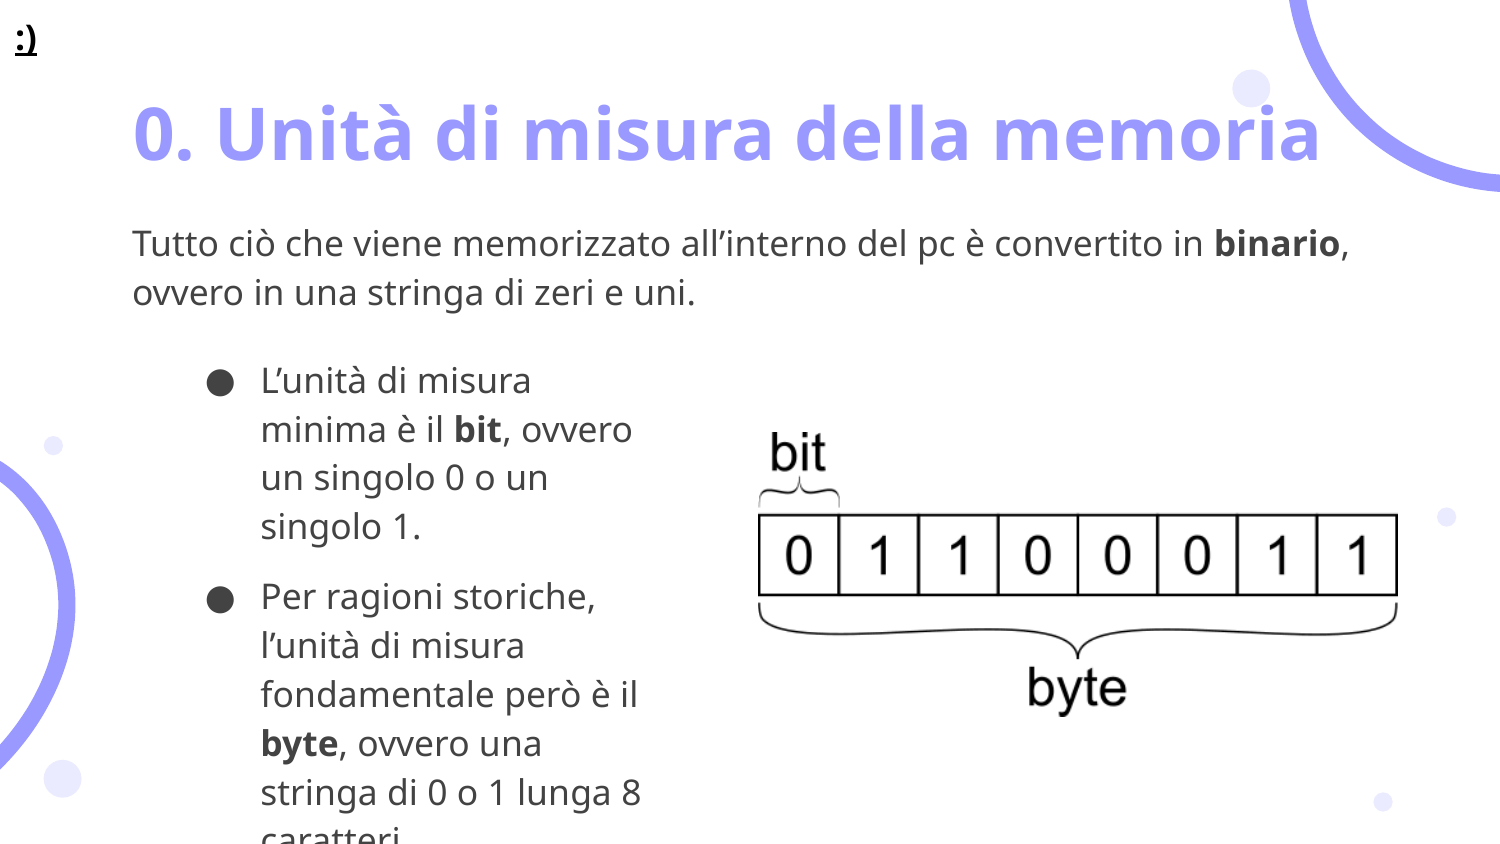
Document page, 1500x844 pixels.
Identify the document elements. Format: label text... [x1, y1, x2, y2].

list Tutto ciò che viene memorizzato all’interno del pc è convertito in binario, ovvero in una stringa di zeri e uni. [116, 199, 1381, 337]
title 0. Unità di misura della memoria [118, 72, 1382, 167]
picture [758, 432, 1399, 718]
text_box :) [0, 0, 493, 79]
text_box L’unità di misura minima è il bit, ovvero un singolo 0 o un singolo 1. Per ragioni storiche, l’unità di misura fondamentale però è il byte, ovvero una stringa di 0 o 1 lunga 8 caratteri. [170, 336, 663, 844]
